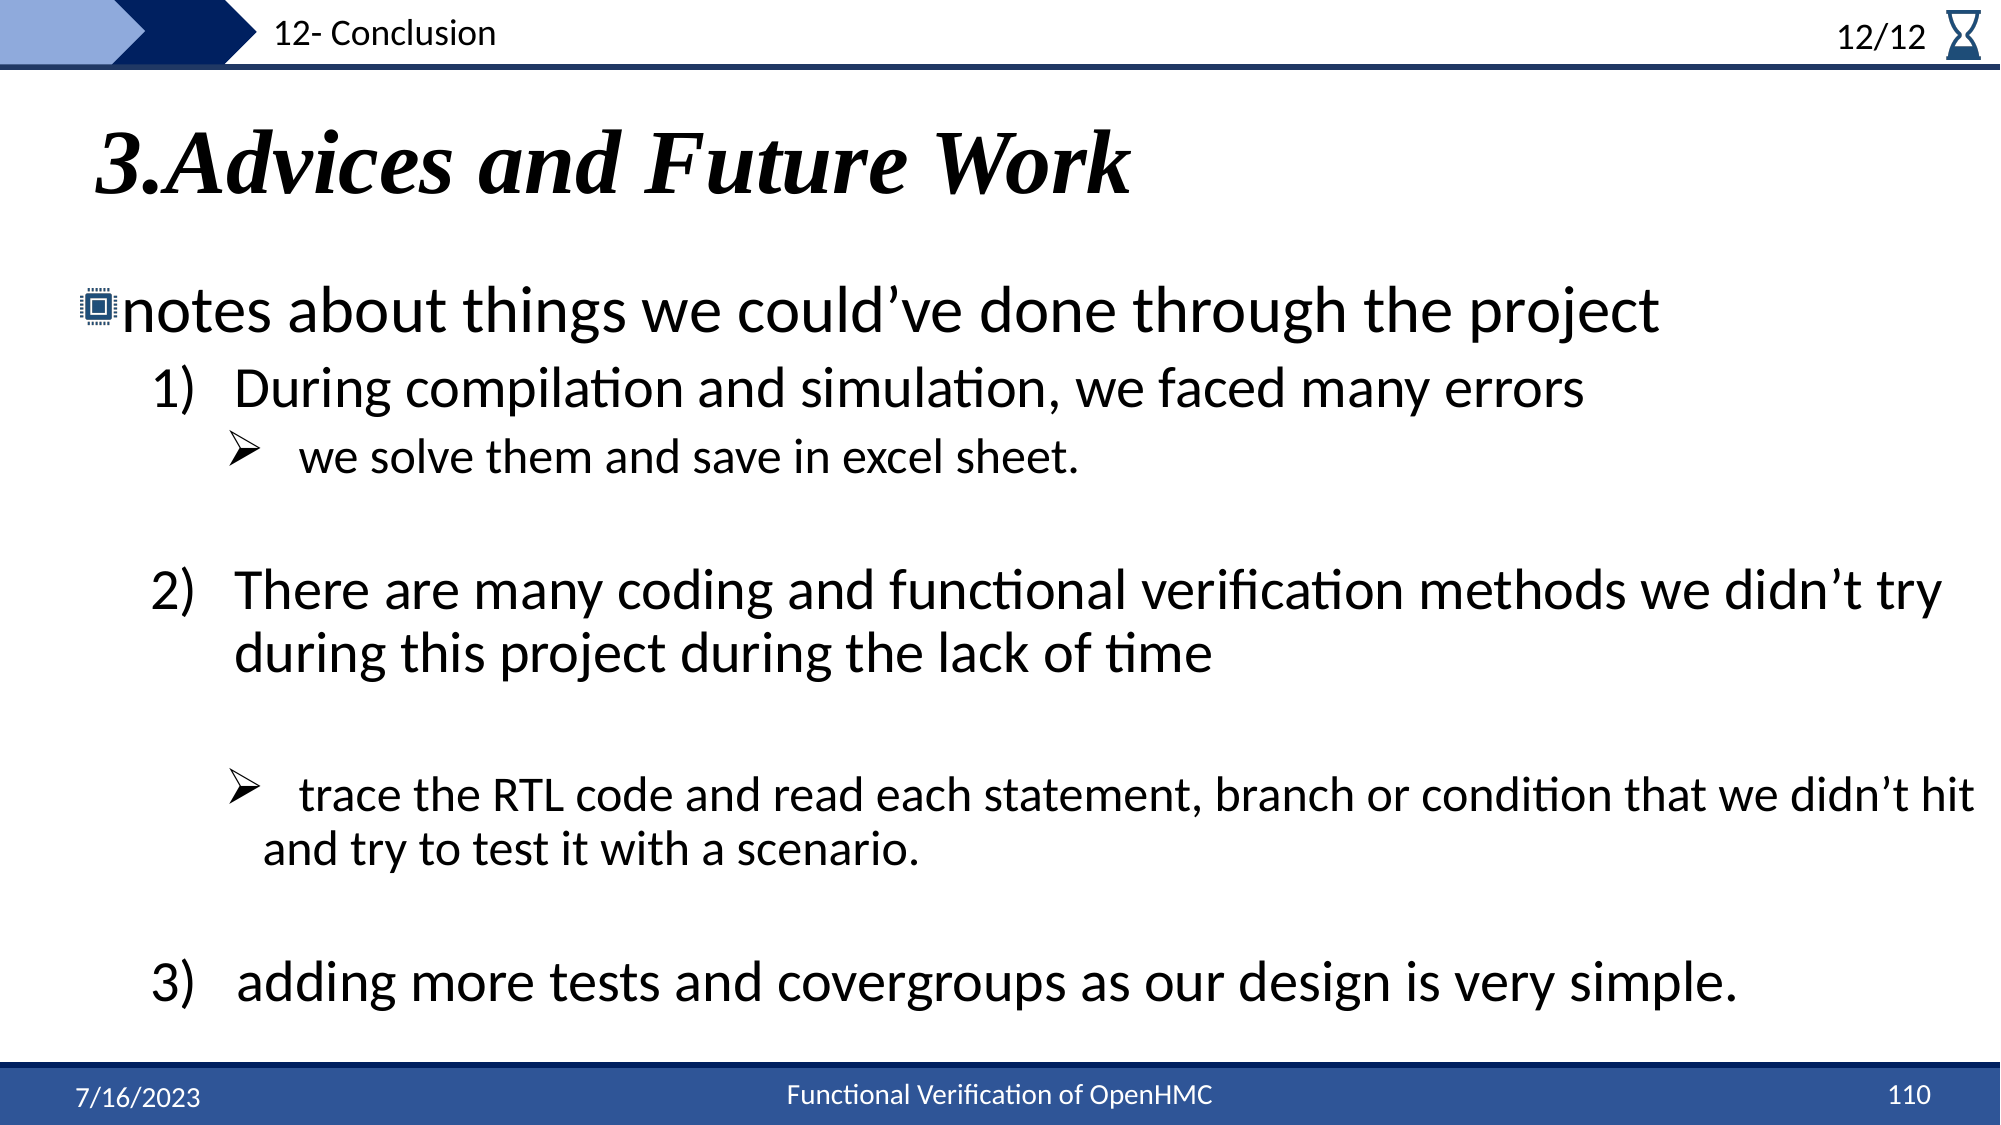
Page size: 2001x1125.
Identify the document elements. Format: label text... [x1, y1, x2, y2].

list notes about things we could’ve done through the project During compilation and simulation, we faced many errors we solve them and save in excel sheet. There are many coding and functional verification methods we didn’t try during this project during the lack of time trace the RTL code and read each statement, branch or condition that we didn’t hit and try to test it with a scenario. 3) adding more tests and covergroups as our design is very simple. [60, 267, 2000, 1029]
title 3.Advices and Future Work [81, 85, 1807, 243]
slide_number 110 [1496, 1063, 1947, 1124]
picture [1934, 5, 1993, 65]
picture [75, 283, 122, 330]
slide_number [60, 1065, 510, 1125]
list 12- Conclusion [258, 5, 734, 61]
list 12/12 [1791, 9, 1942, 61]
footer Functional Verification of OpenHMC [662, 1063, 1338, 1124]
